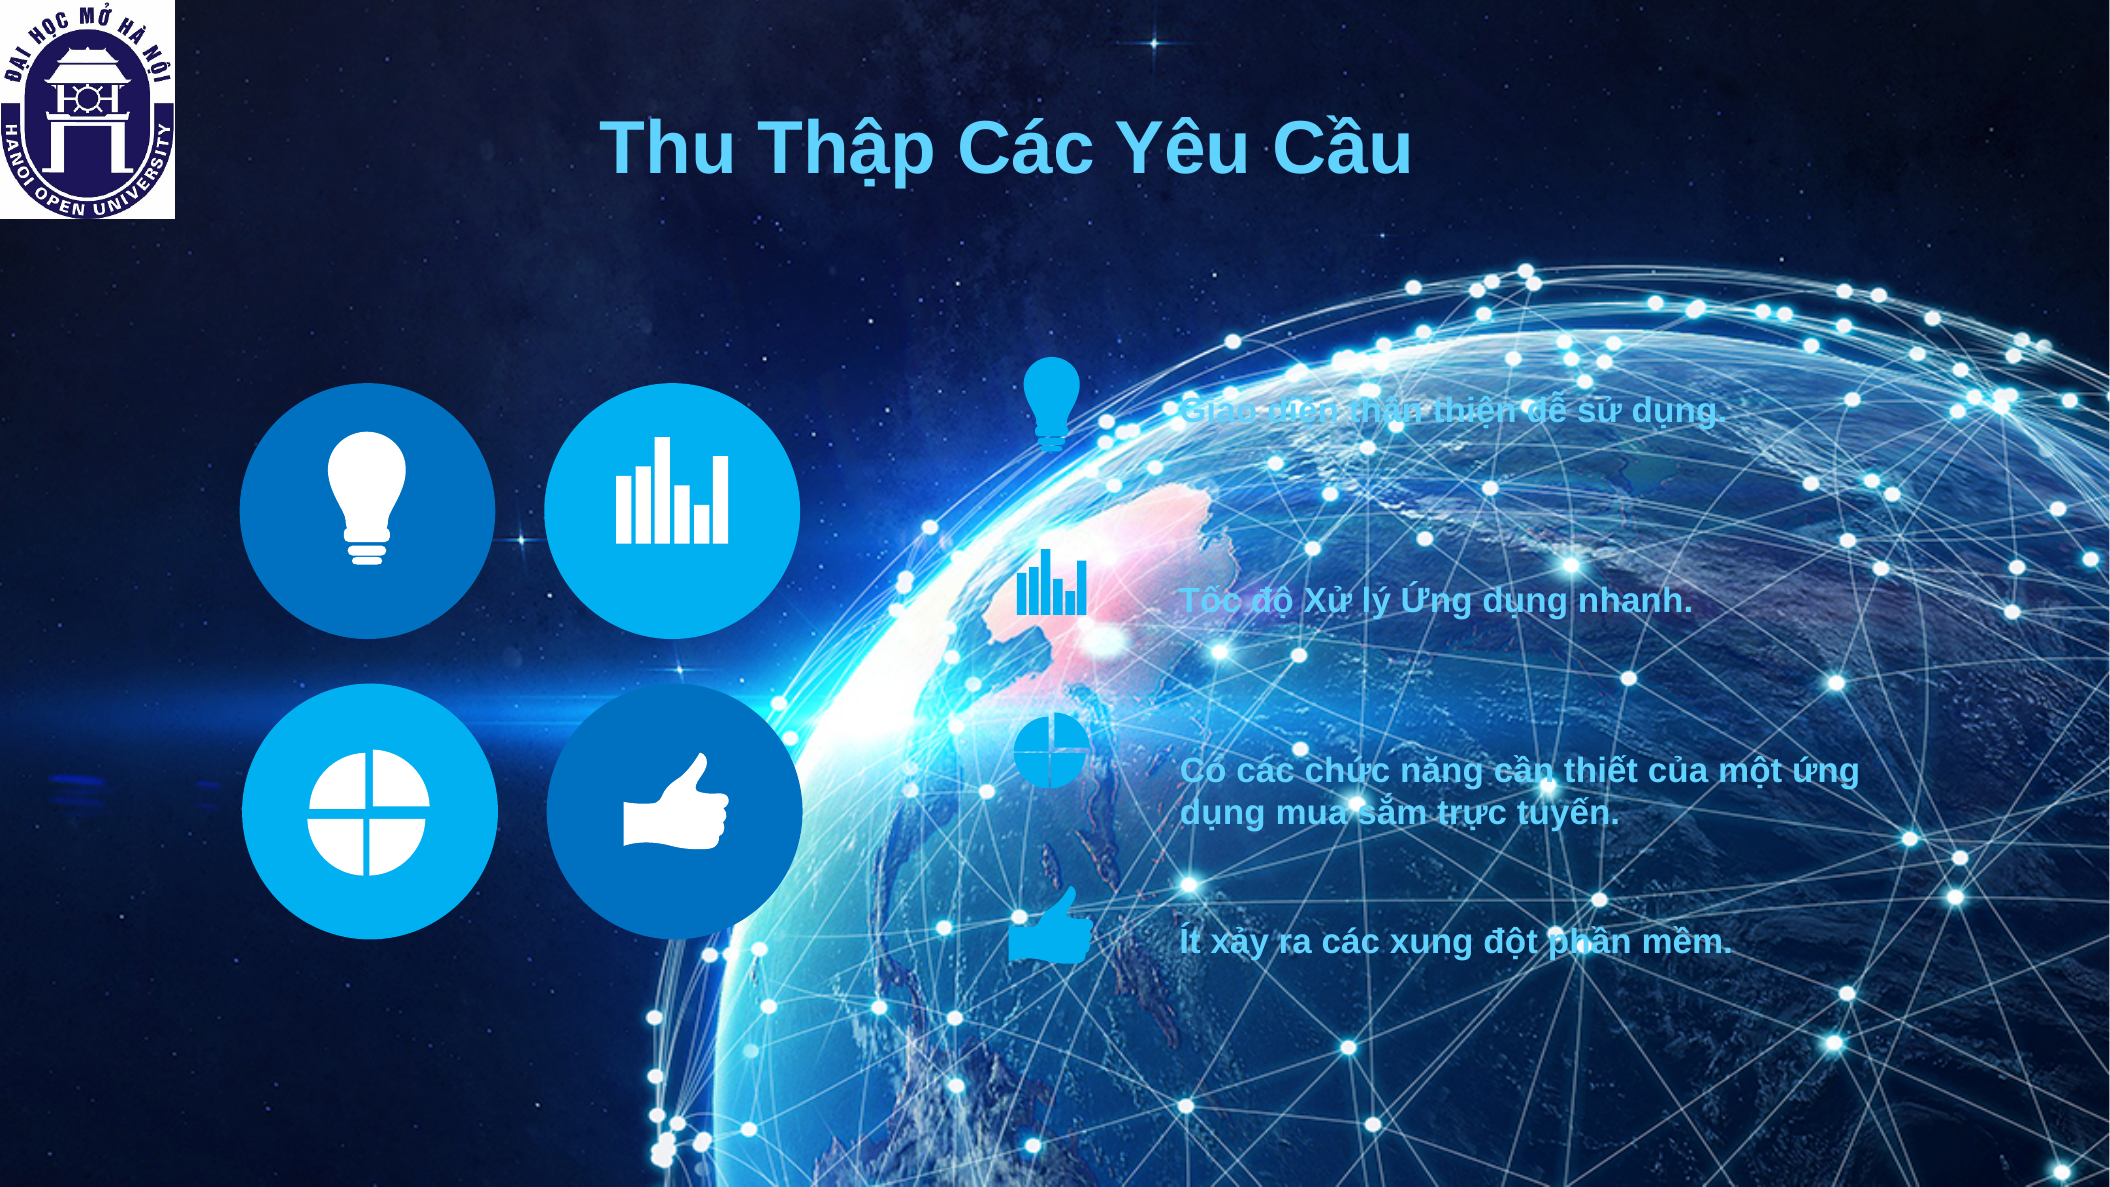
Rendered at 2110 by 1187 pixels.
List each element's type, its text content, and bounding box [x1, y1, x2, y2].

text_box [239, 356, 1879, 969]
picture [0, 0, 2110, 1187]
text_box Thu Thập Các Yêu Cầu [585, 91, 1581, 196]
